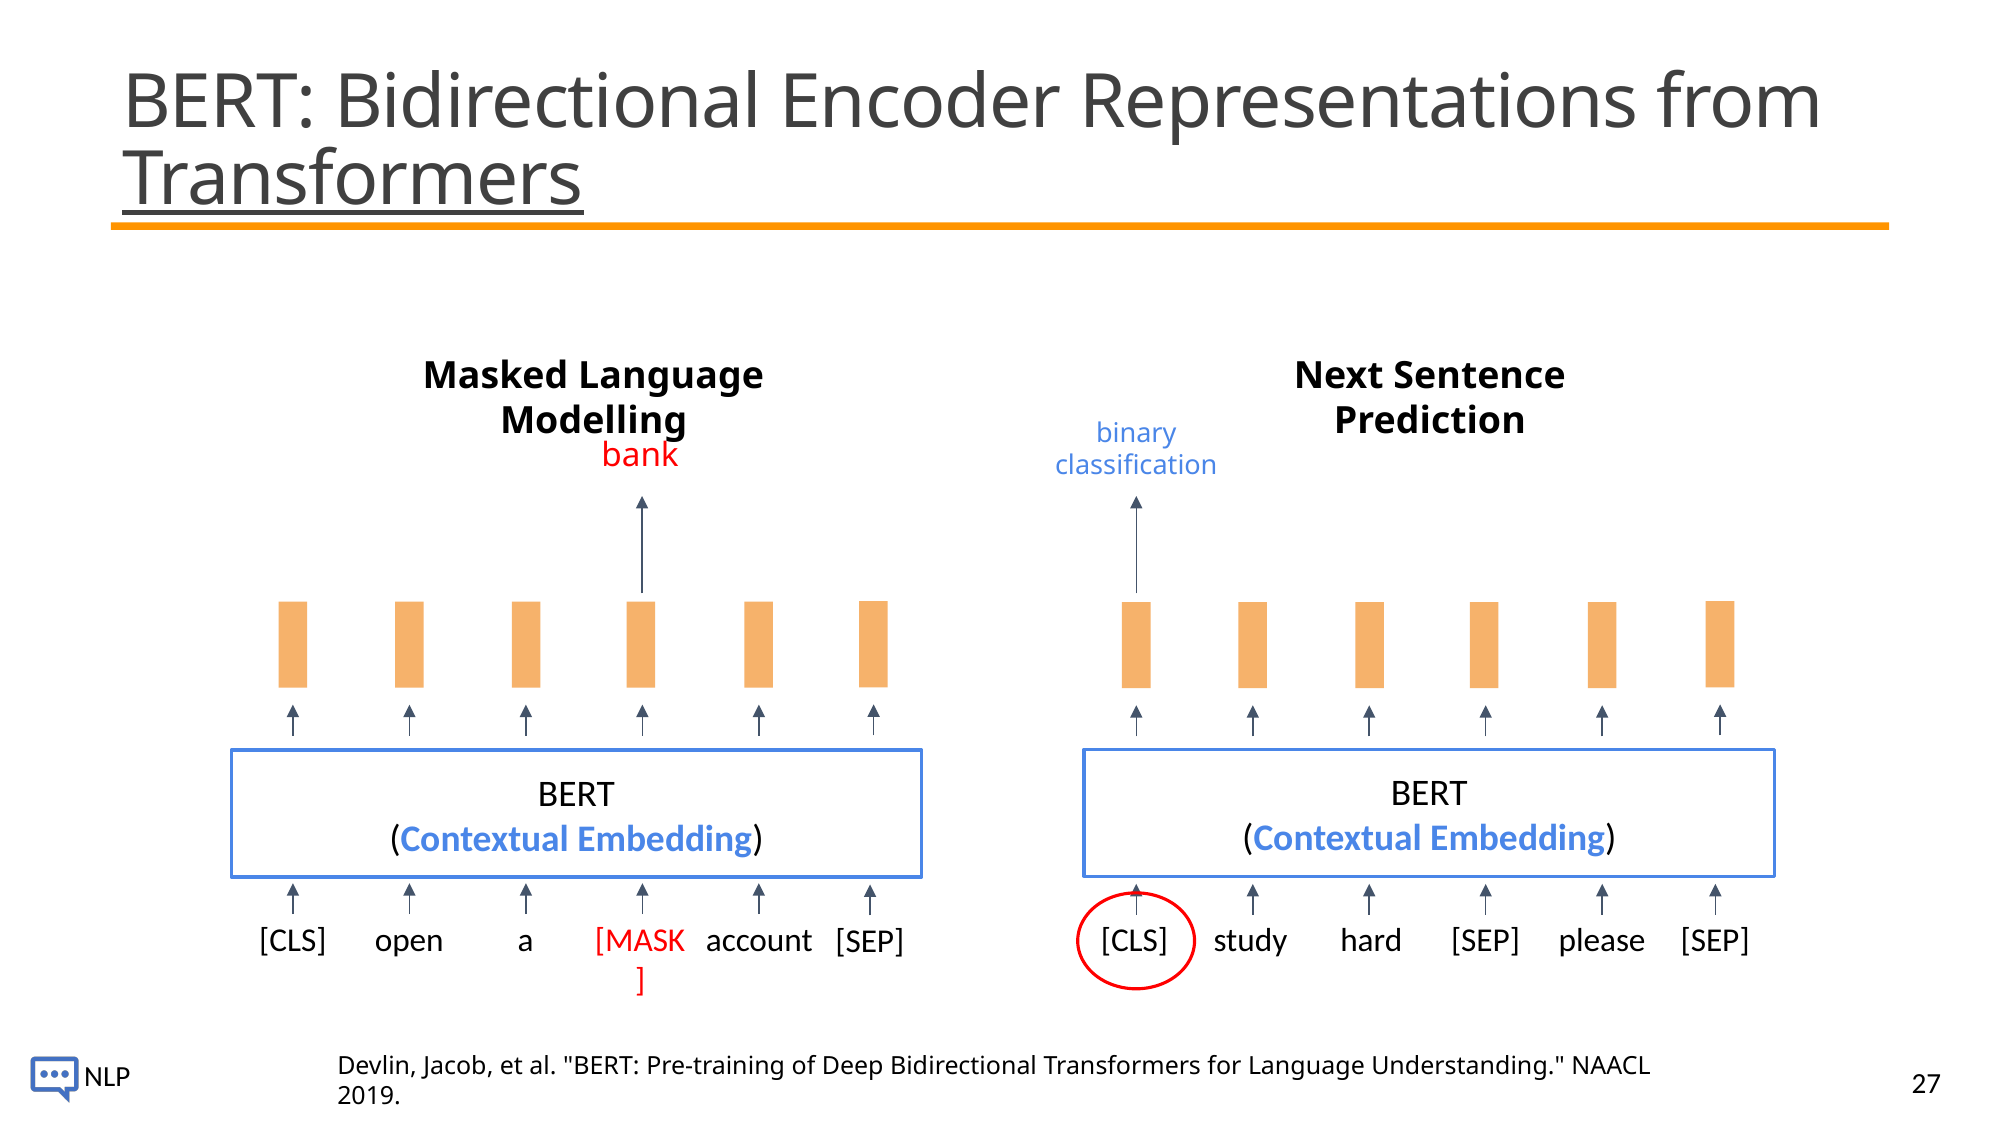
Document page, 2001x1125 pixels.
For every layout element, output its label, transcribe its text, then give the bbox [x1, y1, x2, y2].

text_box [626, 601, 656, 688]
text_box [1705, 601, 1735, 688]
text_box [1469, 602, 1499, 689]
text_box Next Sentence Prediction [1185, 335, 1675, 456]
text_box [278, 601, 308, 688]
text_box [744, 601, 773, 688]
text_box [1121, 602, 1151, 689]
picture [23, 1047, 86, 1110]
text_box study [1190, 911, 1311, 966]
text_box BERT (Contextual Embedding) [1083, 749, 1775, 877]
text_box please [1543, 911, 1661, 966]
text_box [1238, 602, 1267, 689]
text_box BERT (Contextual Embedding) [231, 749, 922, 877]
text_box [MASK] [579, 911, 701, 1006]
text_box Masked Language Modelling [335, 335, 853, 456]
text_box [395, 601, 424, 688]
text_box bank [578, 456, 702, 488]
text_box Devlin, Jacob, et al. "BERT: Pre-training of Deep Bidirectional Transformers for Language Understanding." NAACL 2019. [322, 1034, 1681, 1125]
text_box [859, 601, 888, 688]
text_box [1355, 602, 1384, 689]
text_box hard [1311, 911, 1432, 966]
text_box [1076, 891, 1196, 991]
title BERT: Bidirectional Encoder Representations from Transformers [107, 58, 1899, 228]
text_box binary classification [1038, 400, 1234, 495]
text_box [CLS] [242, 911, 344, 966]
text_box open [358, 911, 460, 966]
text_box [1587, 602, 1617, 689]
text_box [SEP] [1664, 911, 1766, 966]
text_box a [475, 911, 577, 966]
text_box [511, 601, 541, 688]
text_box account [687, 911, 819, 966]
slide_number 27 [1740, 1052, 1957, 1113]
text_box [SEP] [819, 911, 921, 967]
text_box [SEP] [1435, 911, 1537, 966]
